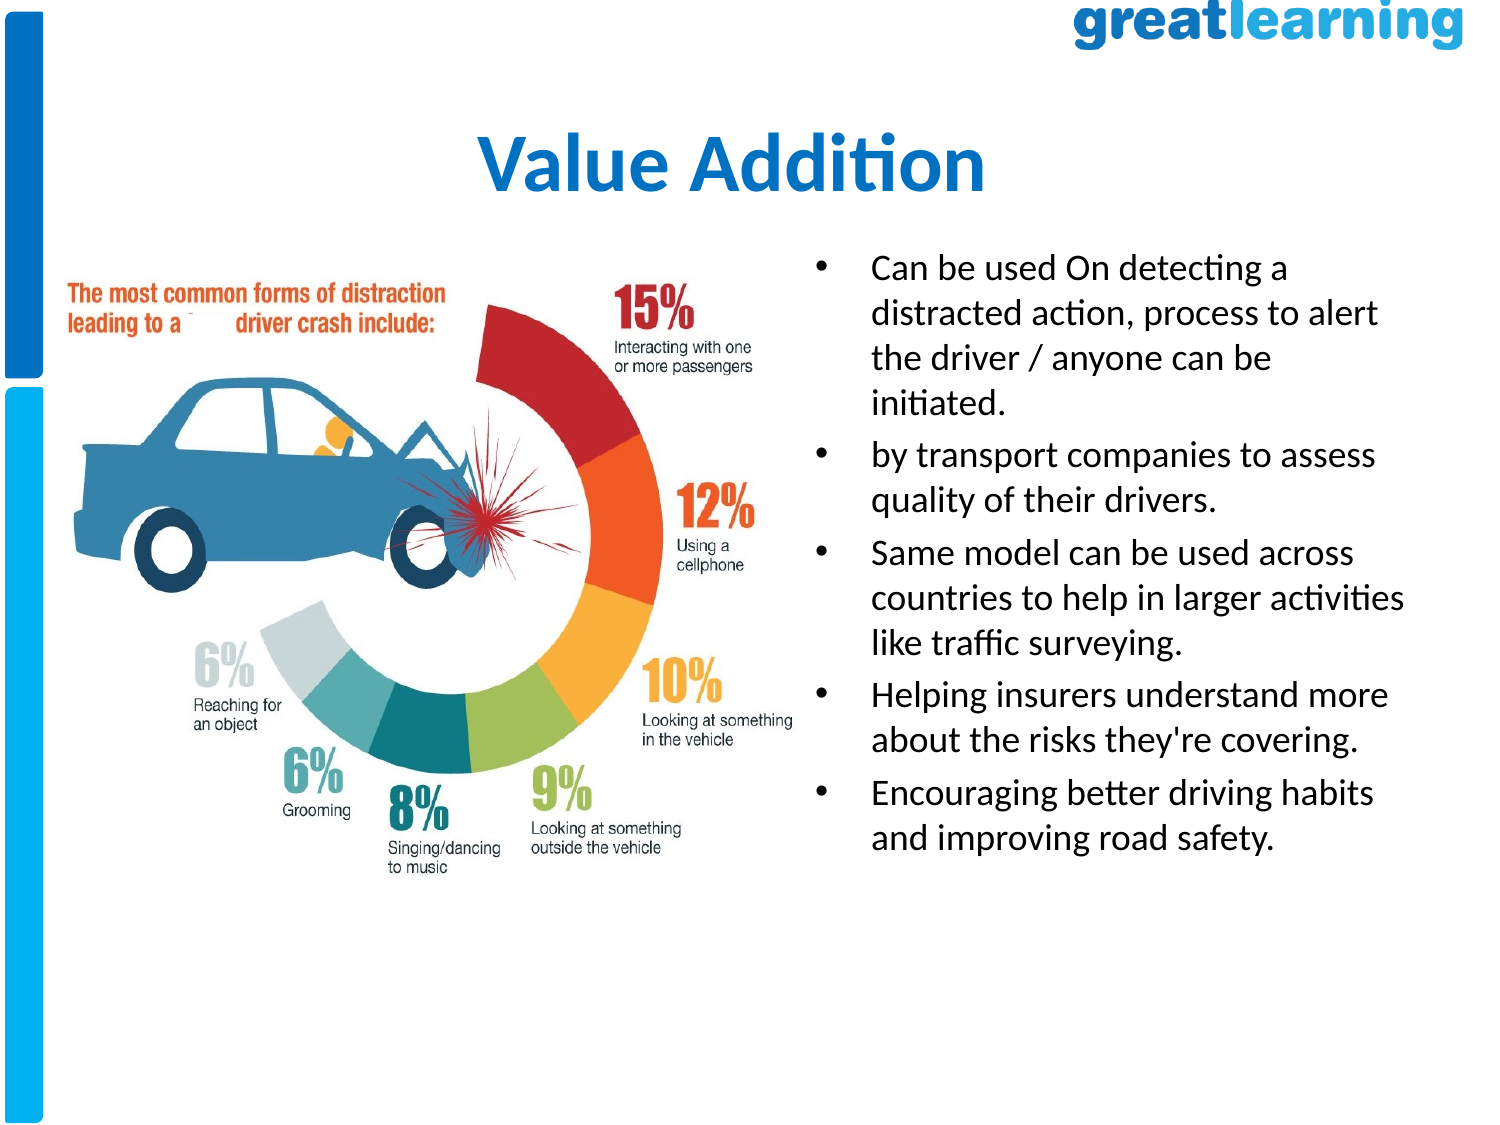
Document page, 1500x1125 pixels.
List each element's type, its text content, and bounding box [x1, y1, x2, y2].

list Can be used On detecting a distracted action, process to alert the driver / anyone can be initiated. by transport companies to assess quality of their drivers. Same model can be used across countries to help in larger activities like traffic surveying. Helping insurers understand more about the risks they're covering. Encouraging better driving habits and improving road safety. [800, 235, 1425, 963]
picture [1074, 0, 1463, 50]
picture [52, 260, 801, 888]
title Value Addition [462, 24, 1063, 216]
